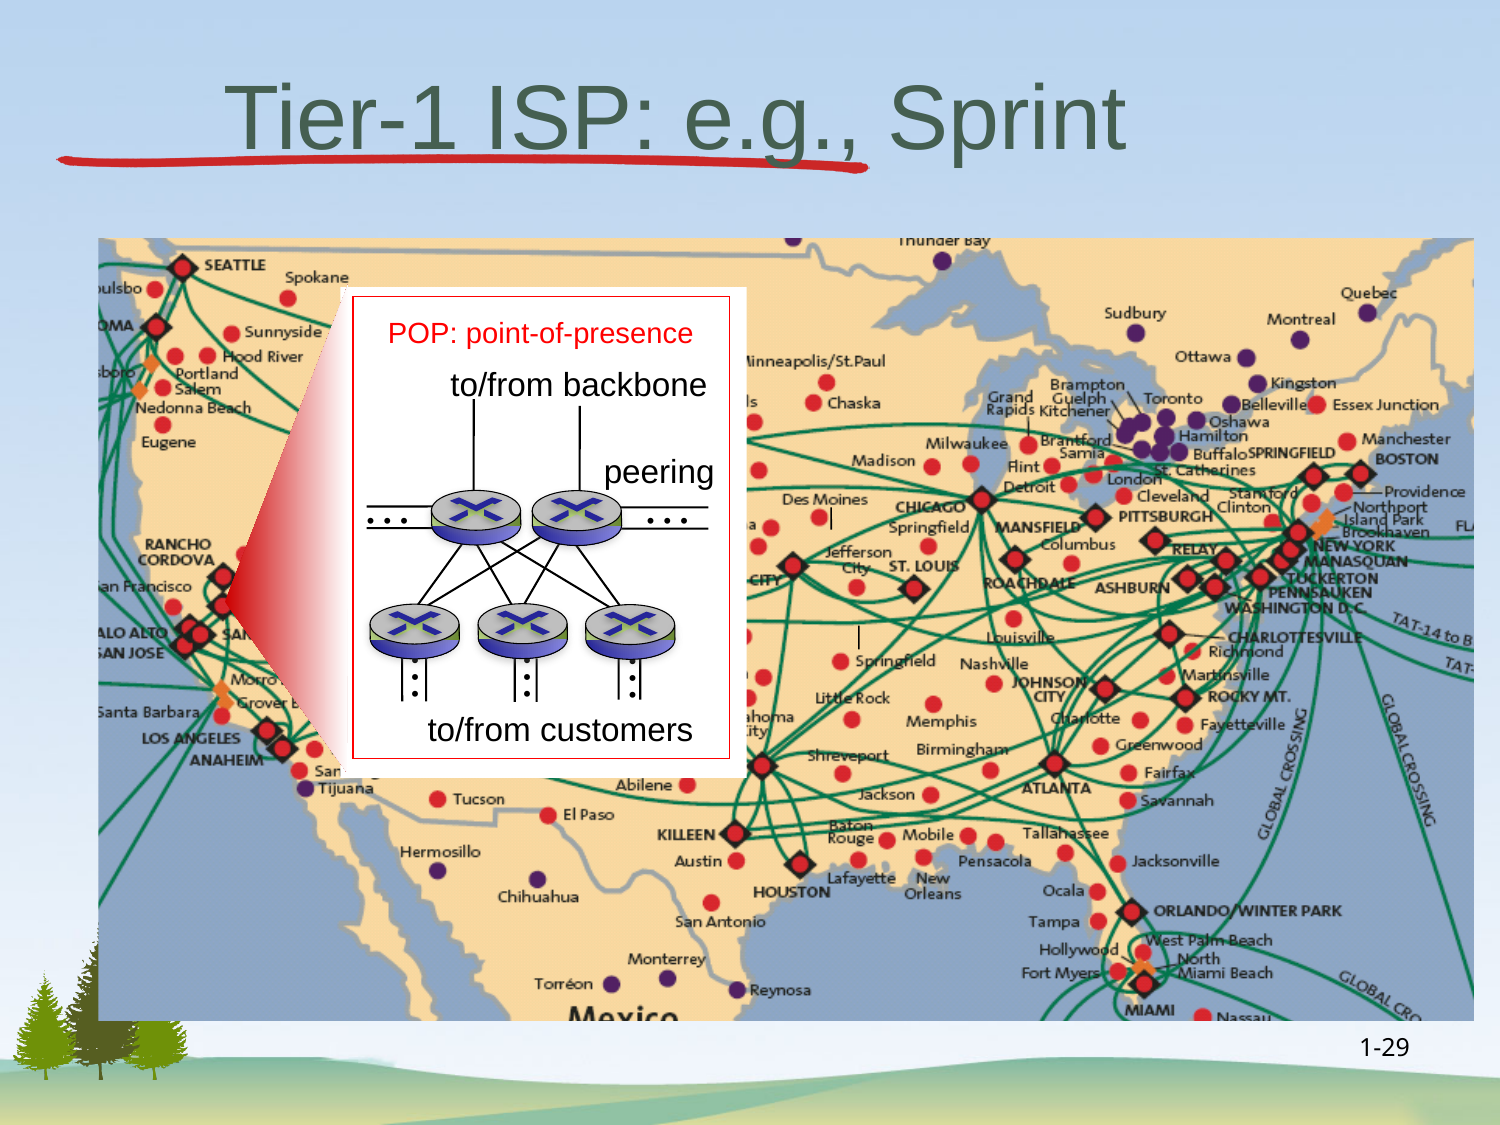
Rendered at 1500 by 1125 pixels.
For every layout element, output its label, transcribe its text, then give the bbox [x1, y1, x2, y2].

slide_number 1-29 [1074, 1024, 1425, 1103]
title Tier-1 ISP: e.g., Sprint [38, 18, 1314, 207]
picture [0, 0, 1500, 1125]
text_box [224, 283, 859, 779]
